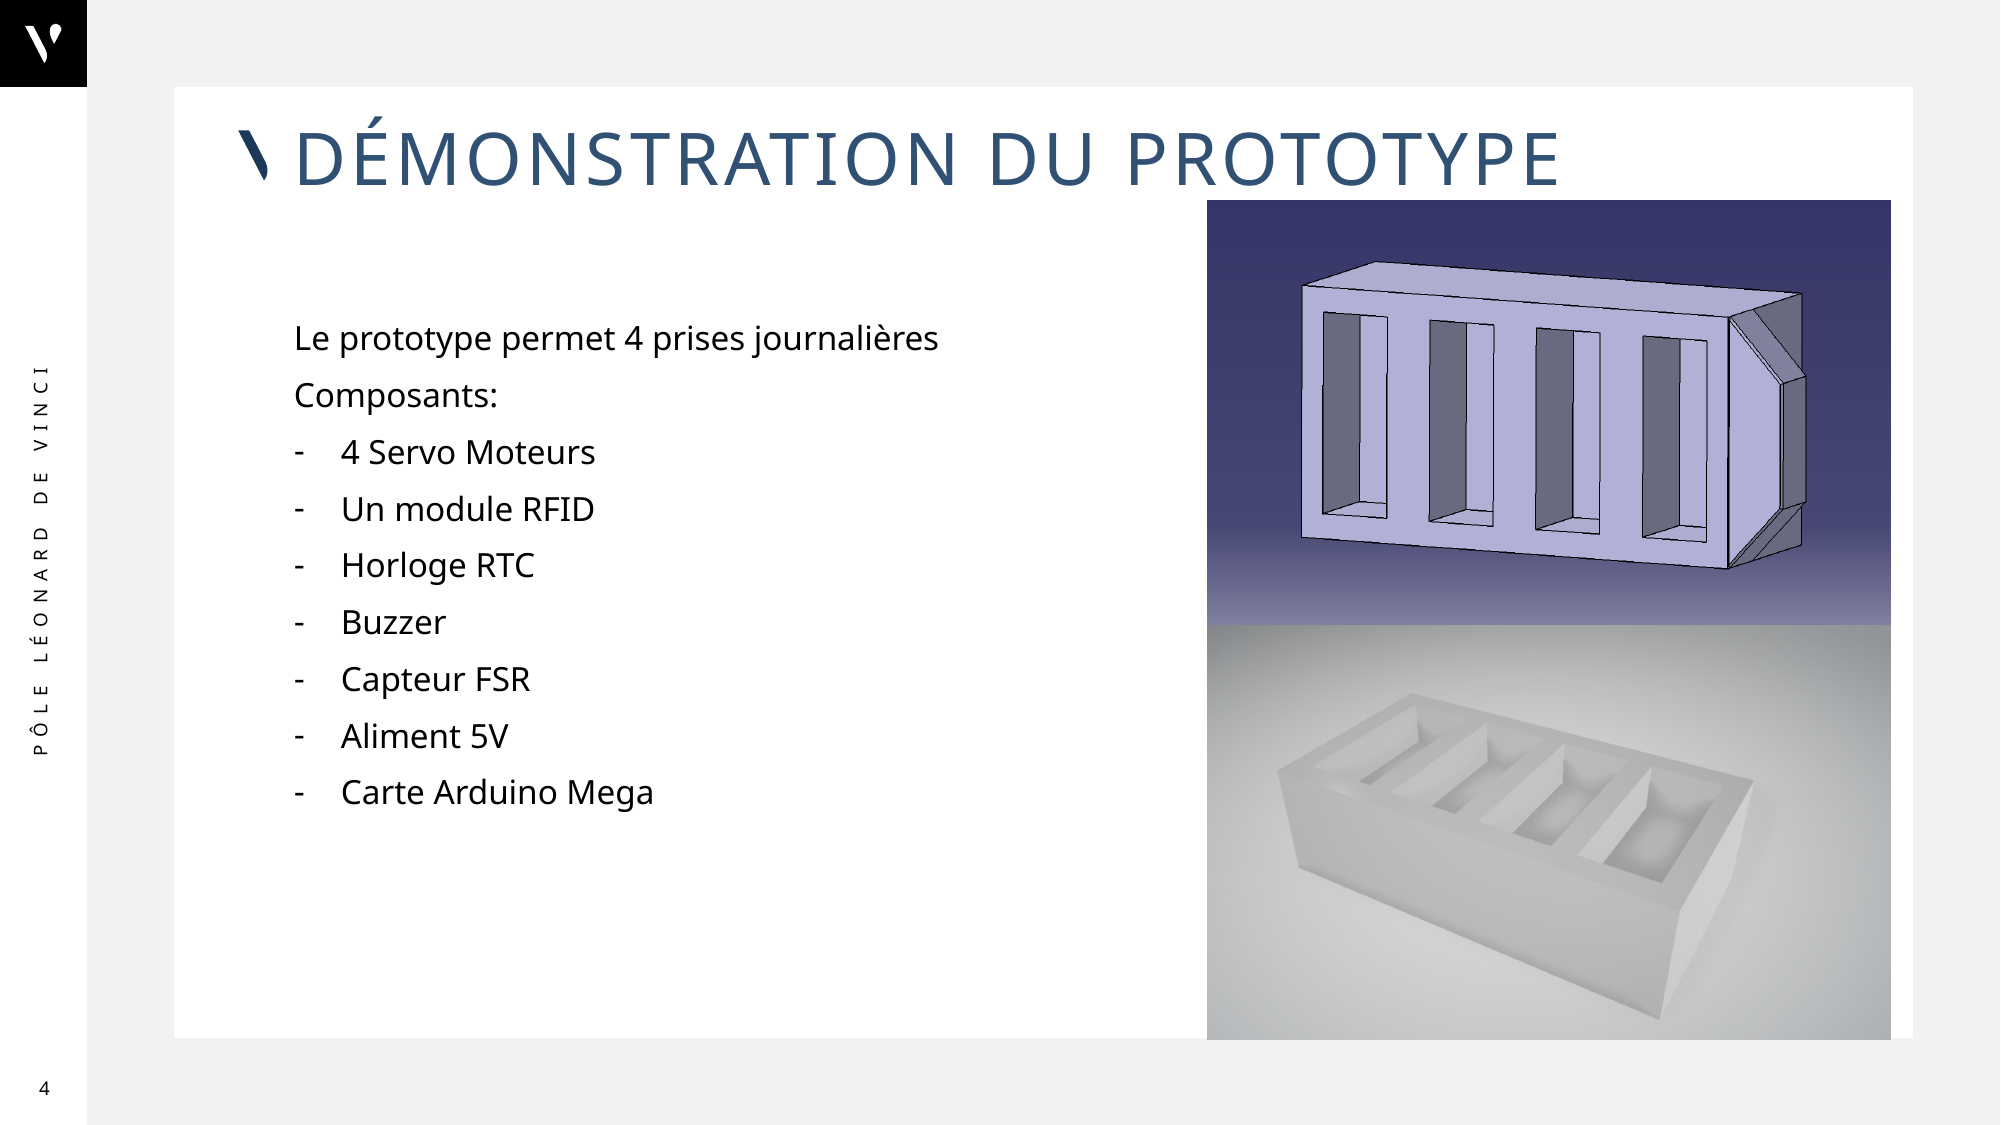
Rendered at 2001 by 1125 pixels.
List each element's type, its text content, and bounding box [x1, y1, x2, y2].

picture [1207, 200, 1891, 1040]
list Le prototype permet 4 prises journalières Composants: 4 Servo Moteurs Un module RFID Horloge RTC Buzzer Capteur FSR Aliment 5V Carte Arduino Mega [293, 322, 977, 989]
slide_number 4 [9, 1077, 74, 1100]
title Démonstration du prototype [293, 122, 1806, 201]
